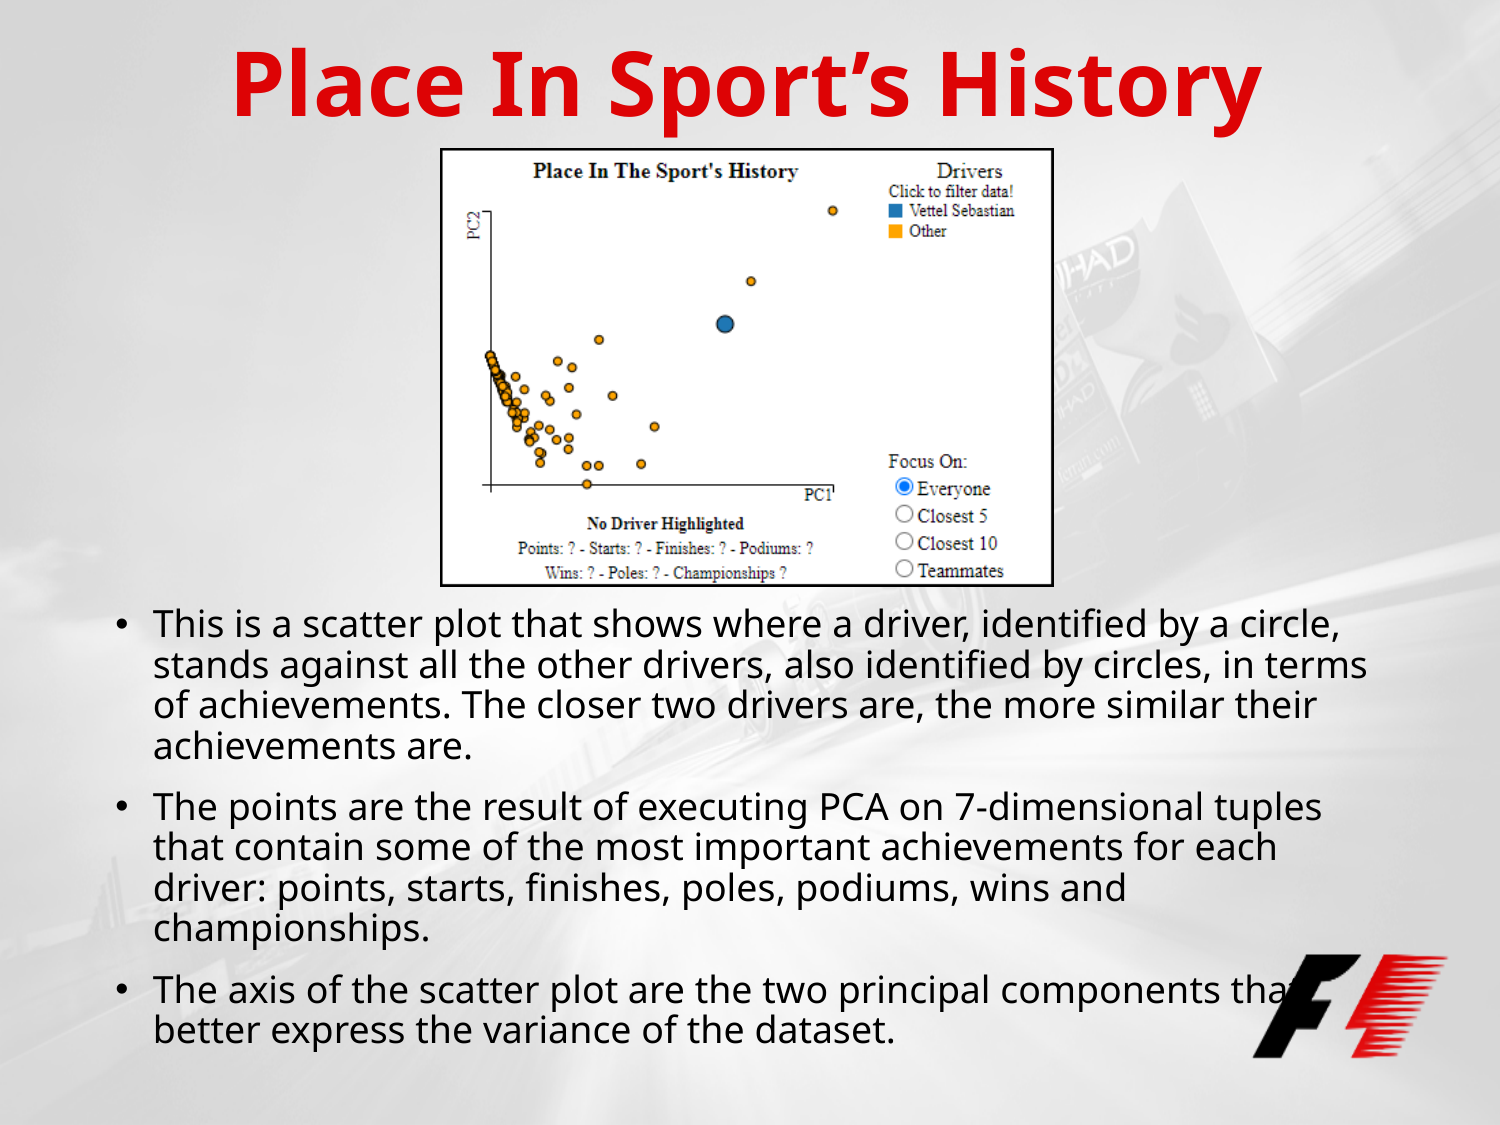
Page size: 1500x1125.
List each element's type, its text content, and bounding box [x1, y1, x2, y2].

title Place In Sport’s History [100, 30, 1395, 144]
list This is a scatter plot that shows where a driver, identified by a circle, stands against all the other drivers, also identified by circles, in terms of achievements. The closer two drivers are, the more similar their achievements are. The points are the result of executing PCA on 7-dimensional tuples that contain some of the most important achievements for each driver: points, starts, finishes, poles, podiums, wins and championships. The axis of the scatter plot are the two principal components that better express the variance of the dataset. [100, 597, 1395, 1083]
picture [0, 0, 1500, 1125]
